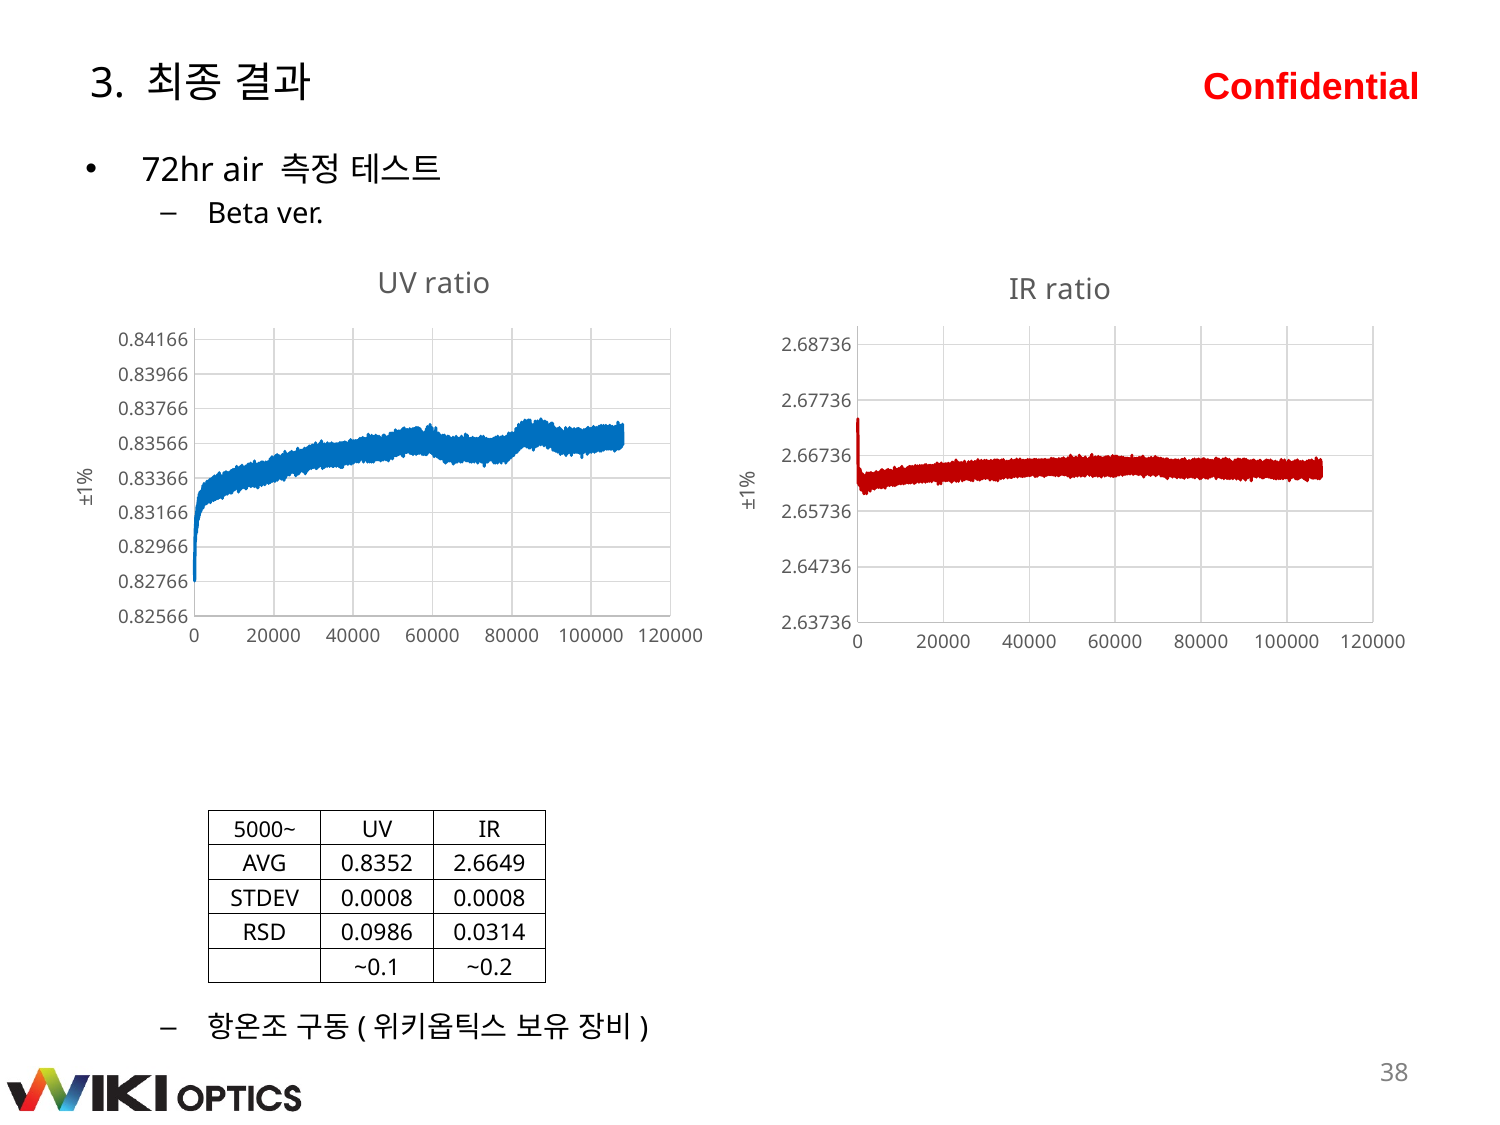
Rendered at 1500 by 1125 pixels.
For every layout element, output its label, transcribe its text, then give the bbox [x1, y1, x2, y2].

table_header IR [434, 811, 545, 844]
table_cell 0.0008 [434, 880, 545, 913]
title 3. 최종 결과 [74, 44, 1426, 118]
table_cell 0.0008 [321, 880, 433, 913]
table_header 5000~ [209, 811, 320, 844]
chart [37, 243, 1421, 664]
picture [5, 1066, 302, 1113]
slide_number 38 [1073, 1049, 1424, 1098]
table_cell [209, 949, 320, 982]
list 72hr air 측정 테스트 Beta ver. 항온조 구동(위키옵틱스 보유 장비) [70, 140, 1421, 243]
table_cell RSD [209, 914, 320, 948]
table_cell AVG [209, 845, 320, 879]
table_cell ~0.1 [321, 949, 433, 982]
table_cell ~0.2 [434, 949, 545, 982]
table_cell 2.6649 [434, 845, 545, 879]
table_cell 0.0986 [321, 914, 433, 948]
list 72hr air 측정 테스트 Beta ver. 항온조 구동(위키옵틱스 보유 장비) [70, 666, 1421, 1044]
table_header UV [321, 811, 433, 844]
table_cell 0.0314 [434, 914, 545, 948]
table_cell 0.8352 [321, 845, 433, 879]
table_cell STDEV [209, 880, 320, 913]
